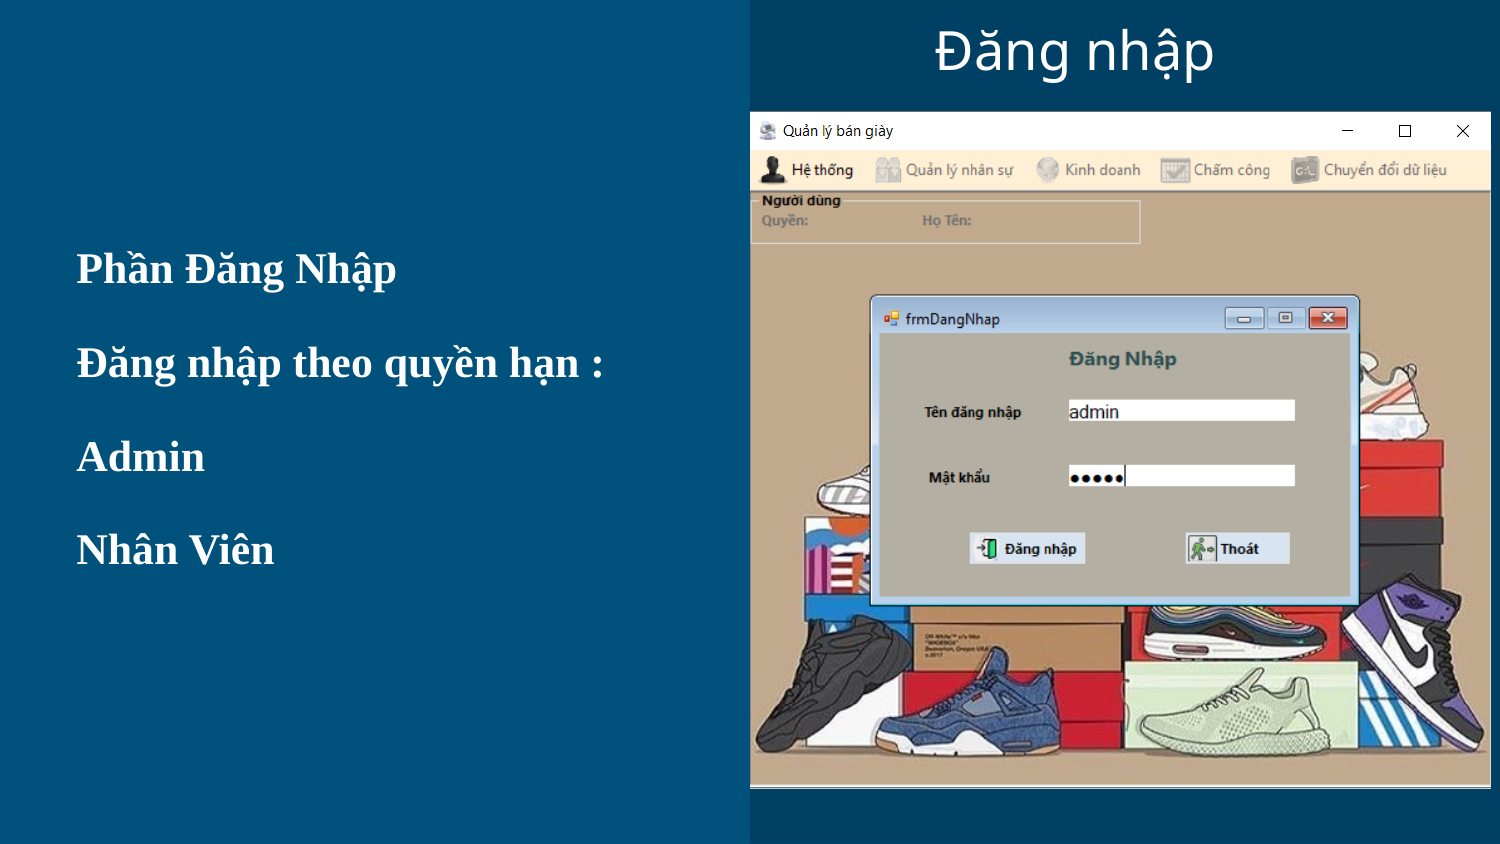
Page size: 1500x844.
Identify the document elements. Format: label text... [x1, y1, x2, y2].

list Phần Đăng Nhập Đăng nhập theo quyền hạn : Admin Nhân Viên [61, 106, 675, 700]
picture [750, 111, 1492, 789]
title Đăng nhập [889, 21, 1290, 76]
